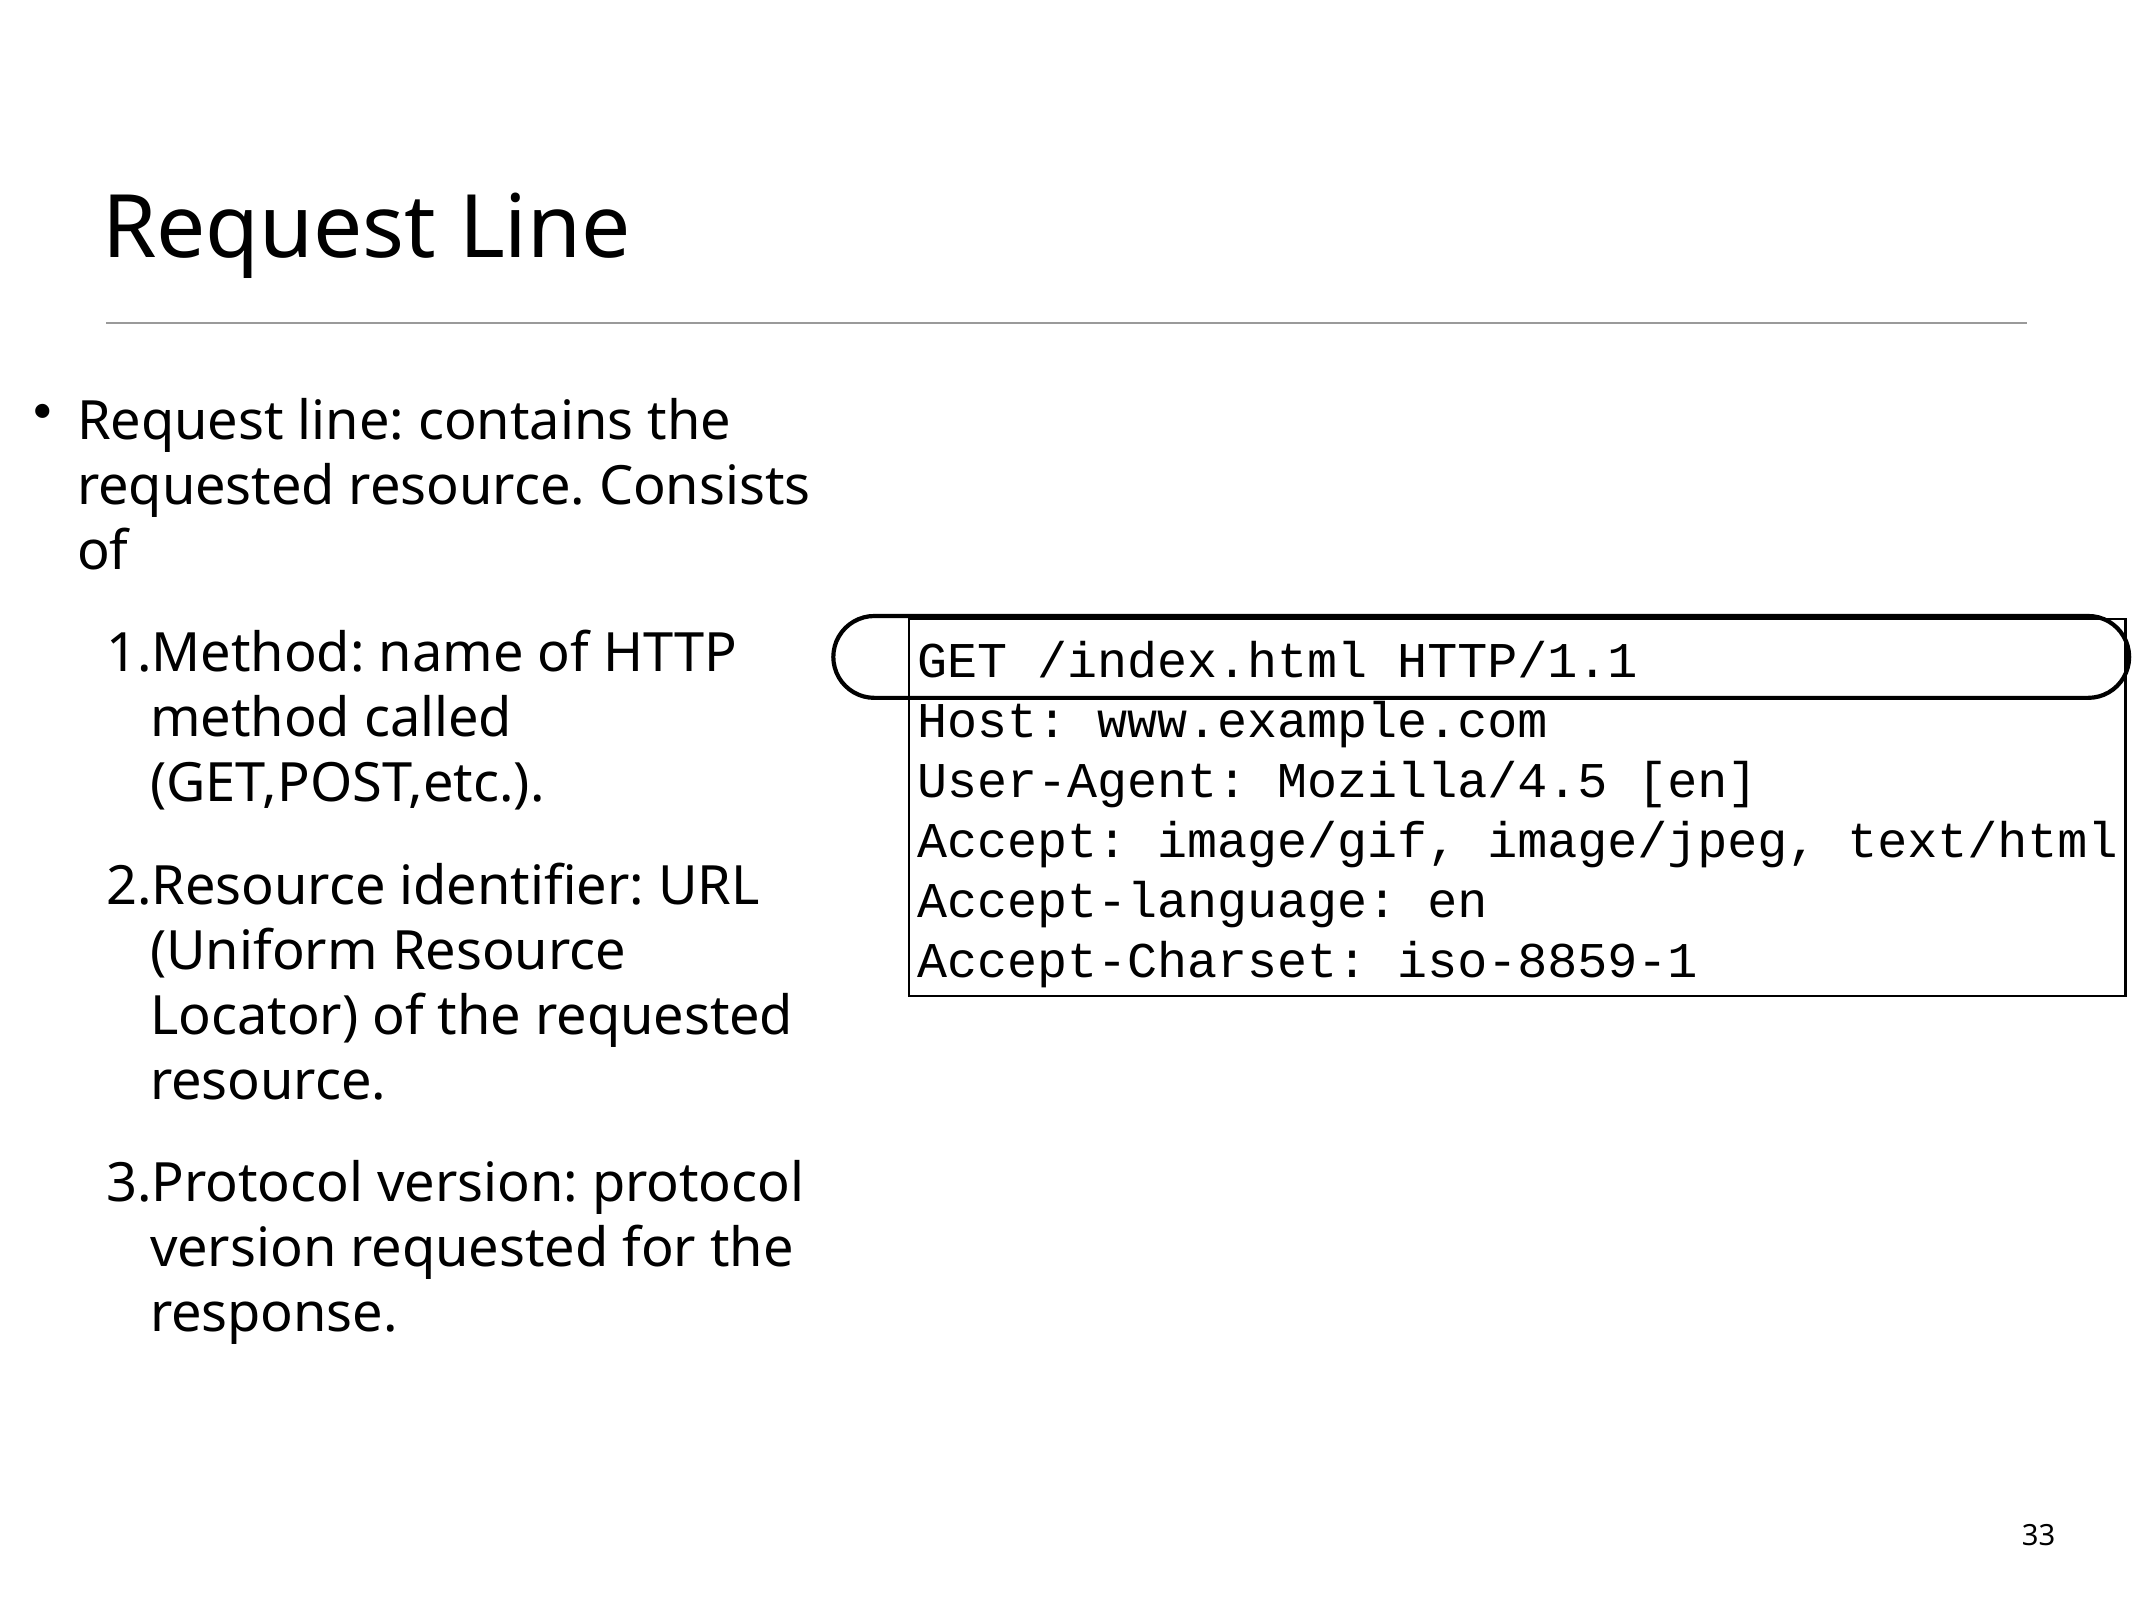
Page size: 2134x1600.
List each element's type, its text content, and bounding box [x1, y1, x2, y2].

title Request Line [93, 53, 2041, 284]
text_box [833, 616, 2130, 698]
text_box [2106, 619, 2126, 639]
text_box GET /index.html HTTP/1.1 Host: www.example.com User-Agent: Mozilla/4.5 [en] Accept: image/gif, image/jpeg, text/html Accept-language: en Accept-Charset: iso-8859-1 [908, 675, 2126, 996]
slide_number 33 [2011, 1507, 2065, 1559]
list Request line: contains the requested resource. Consists of Method: name of HTTP method called (GET,POST,etc.). Resource identifier: URL (Uniform Resource Locator) of the requested resource. Protocol version: protocol version requested for the response. [24, 376, 851, 1466]
